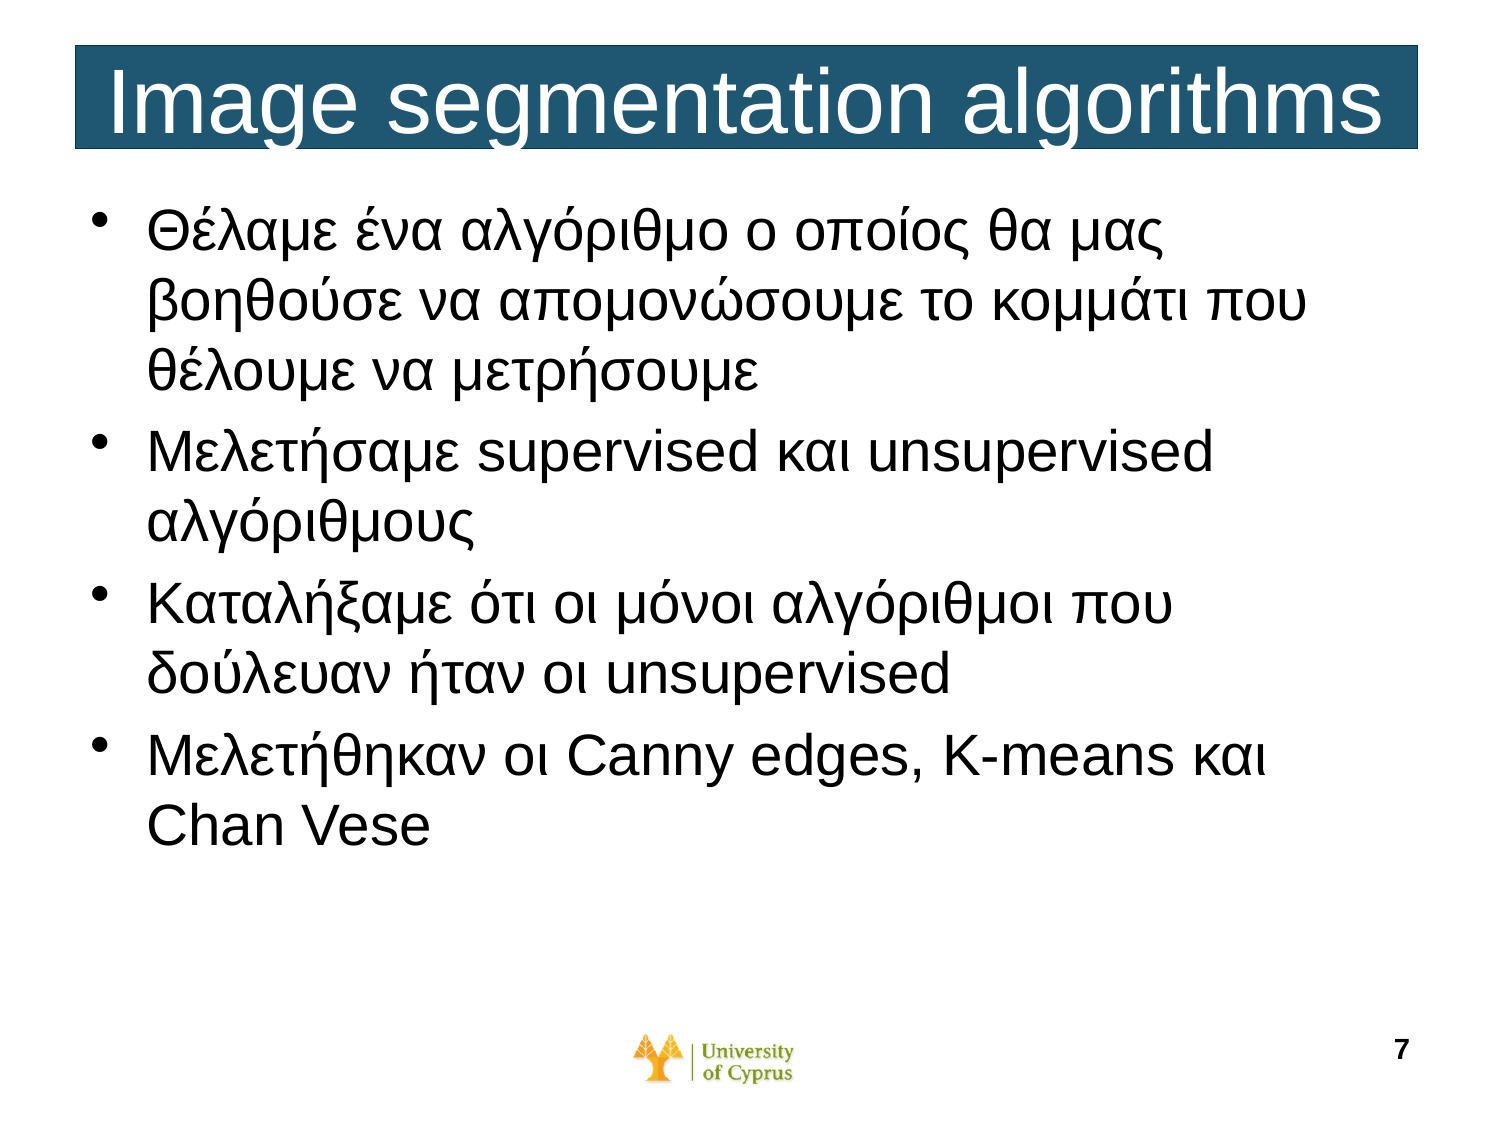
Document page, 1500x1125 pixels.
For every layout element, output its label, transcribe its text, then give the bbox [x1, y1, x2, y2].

title Image segmentation algorithms [75, 45, 1418, 149]
picture [631, 1032, 795, 1084]
list Θέλαμε ένα αλγόριθμο ο οποίος θα μας βοηθούσε να απομονώσουμε το κομμάτι που θέλουμε να μετρήσουμε Μελετήσαμε supervised και unsupervised αλγόριθμους Καταλήξαμε ότι οι μόνοι αλγόριθμοι που δούλευαν ήταν οι unsupervised Μελετήθηκαν οι Canny edges, K-means και Chan Vese [75, 184, 1418, 1006]
